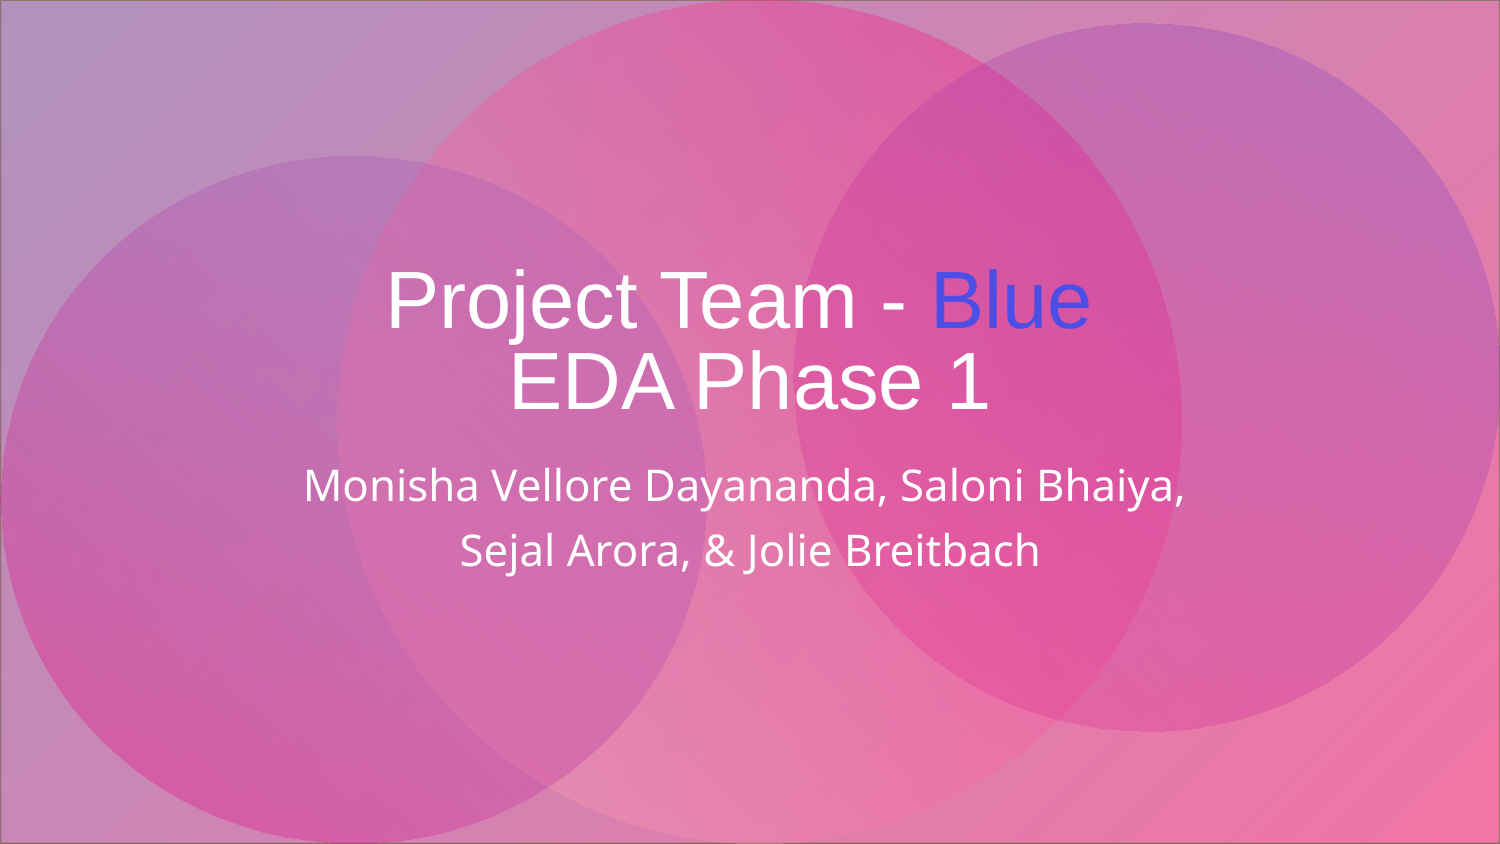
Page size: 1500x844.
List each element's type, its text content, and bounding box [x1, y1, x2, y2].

list Monisha Vellore Dayananda, Saloni Bhaiya, Sejal Arora, & Jolie Breitbach [187, 442, 1313, 745]
title Project Team - Blue EDA Phase 1 [187, 138, 1313, 432]
